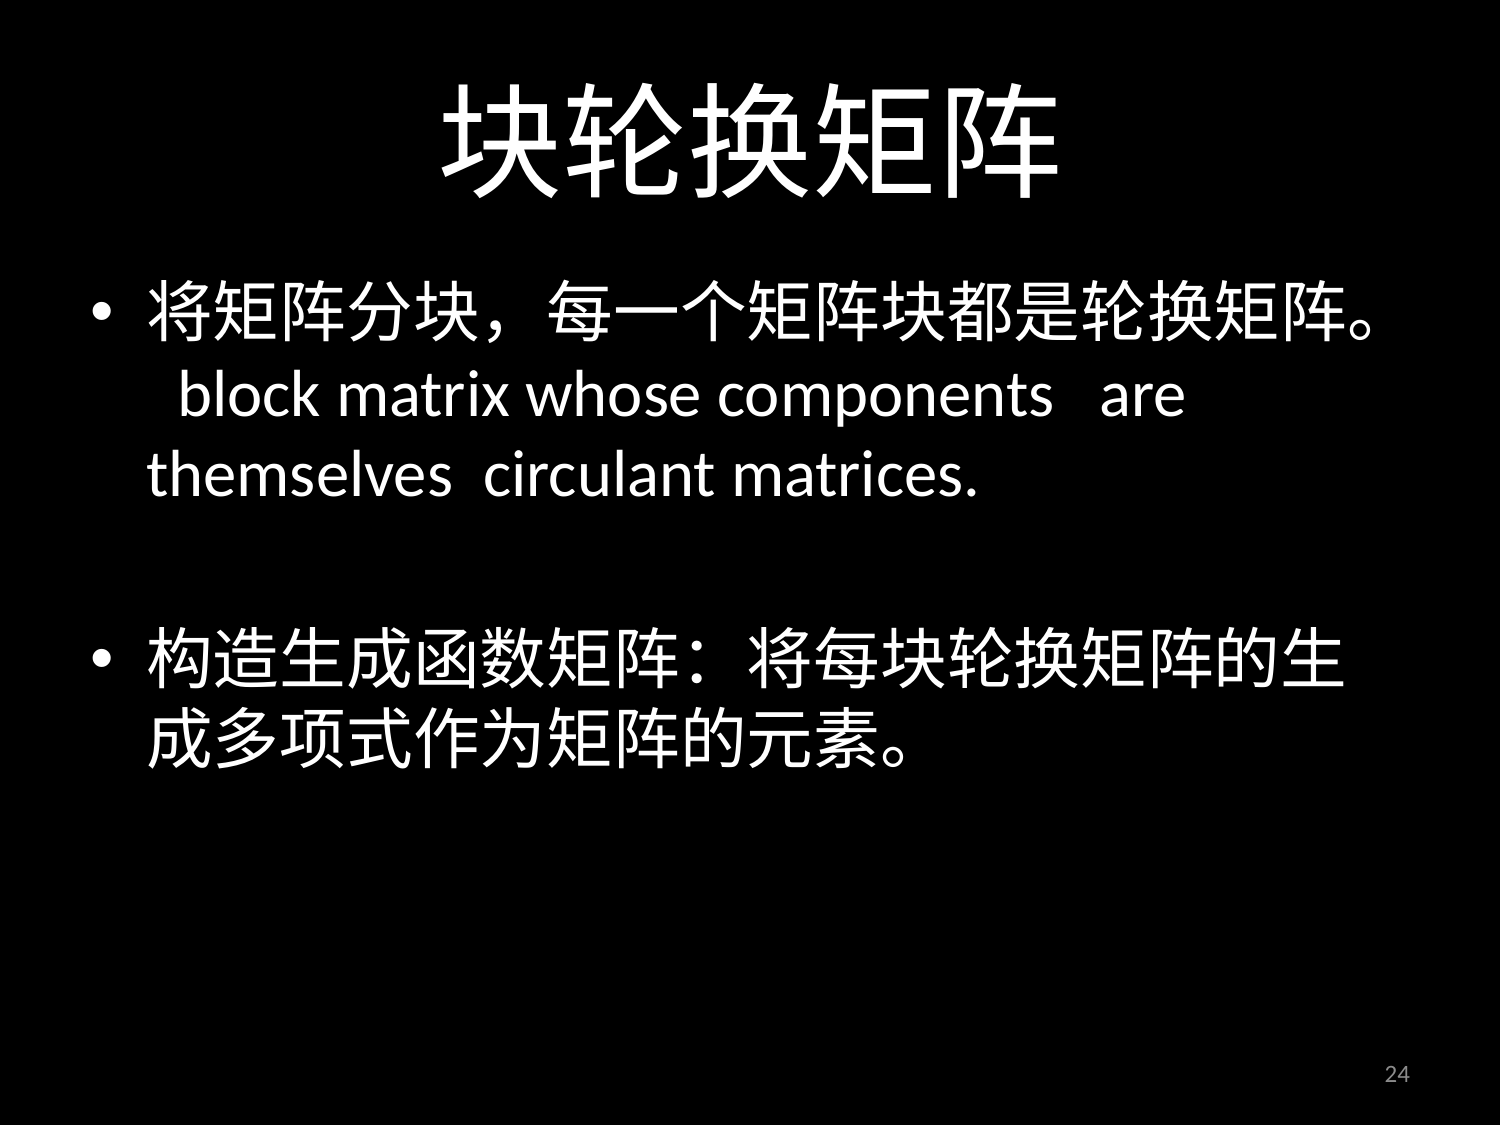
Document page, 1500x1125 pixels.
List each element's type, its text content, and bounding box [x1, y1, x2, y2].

title 块轮换矩阵 [75, 45, 1425, 233]
slide_number 24 [1074, 1042, 1425, 1103]
